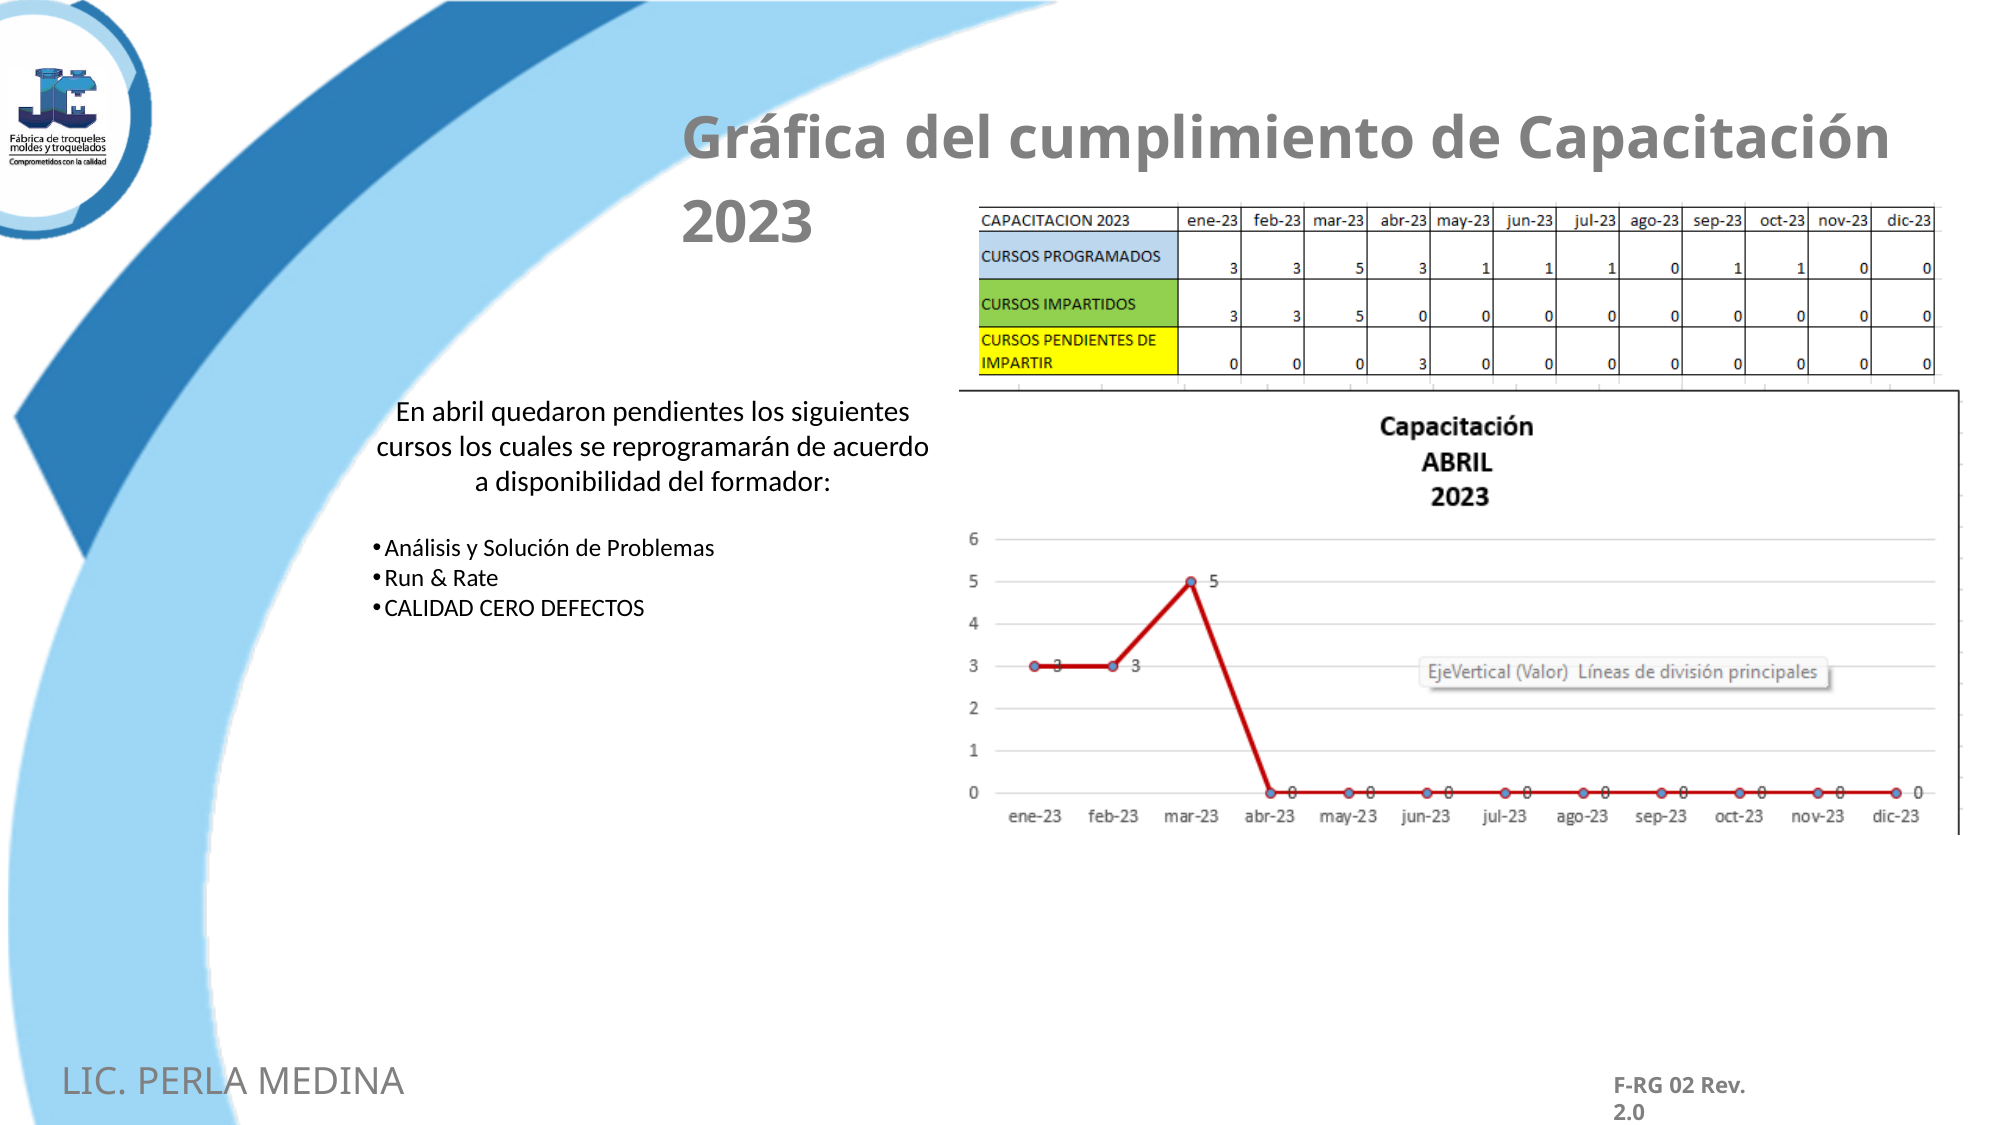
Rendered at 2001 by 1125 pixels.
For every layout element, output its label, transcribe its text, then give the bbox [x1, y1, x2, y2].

text_box En abril quedaron pendientes los siguientes cursos los cuales se reprogramarán de acuerdo a disponibilidad del formador: Análisis y Solución de Problemas Run & Rate CALIDAD CERO DEFECTOS [357, 384, 949, 734]
text_box Gráfica del cumplimiento de Capacitación 2023 [665, 154, 1974, 214]
picture [0, 0, 1963, 1123]
text_box LIC. PERLA MEDINA [45, 1054, 469, 1110]
